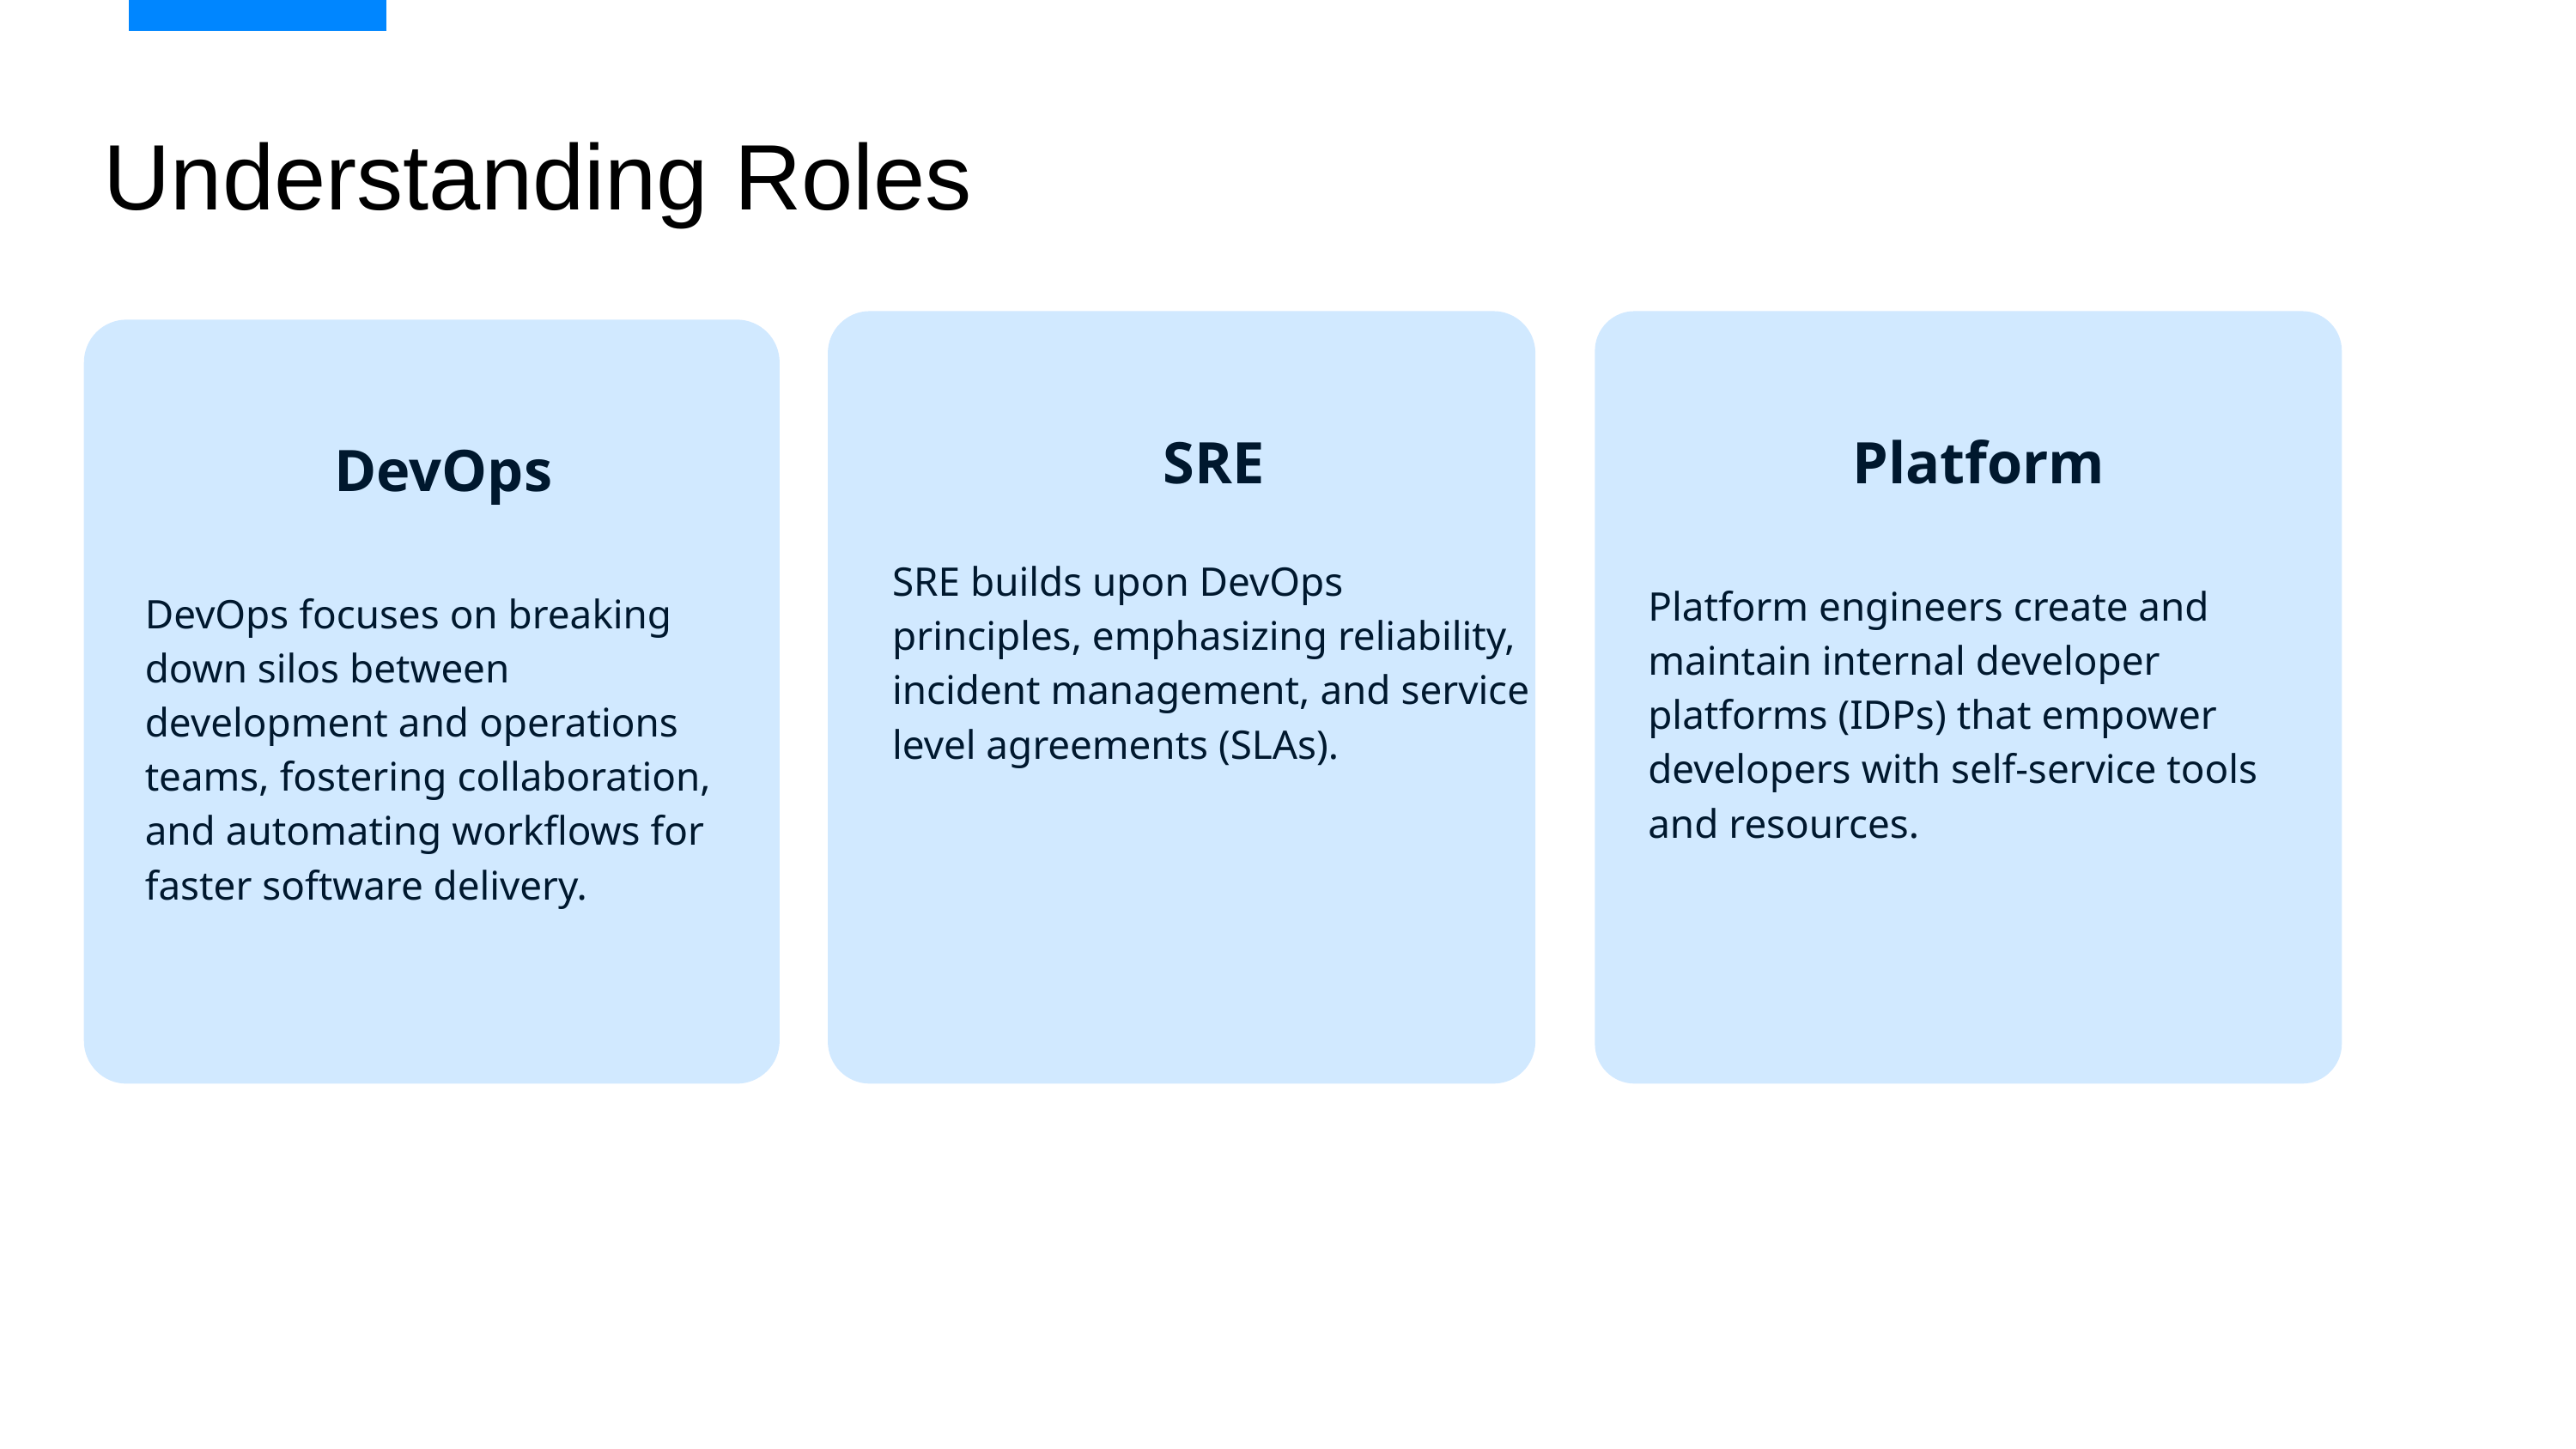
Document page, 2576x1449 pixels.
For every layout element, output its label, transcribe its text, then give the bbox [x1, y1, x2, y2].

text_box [83, 319, 781, 1084]
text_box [827, 311, 1536, 1084]
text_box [1595, 311, 2342, 1084]
text_box Understanding Roles [103, 117, 2342, 229]
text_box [128, 0, 387, 32]
